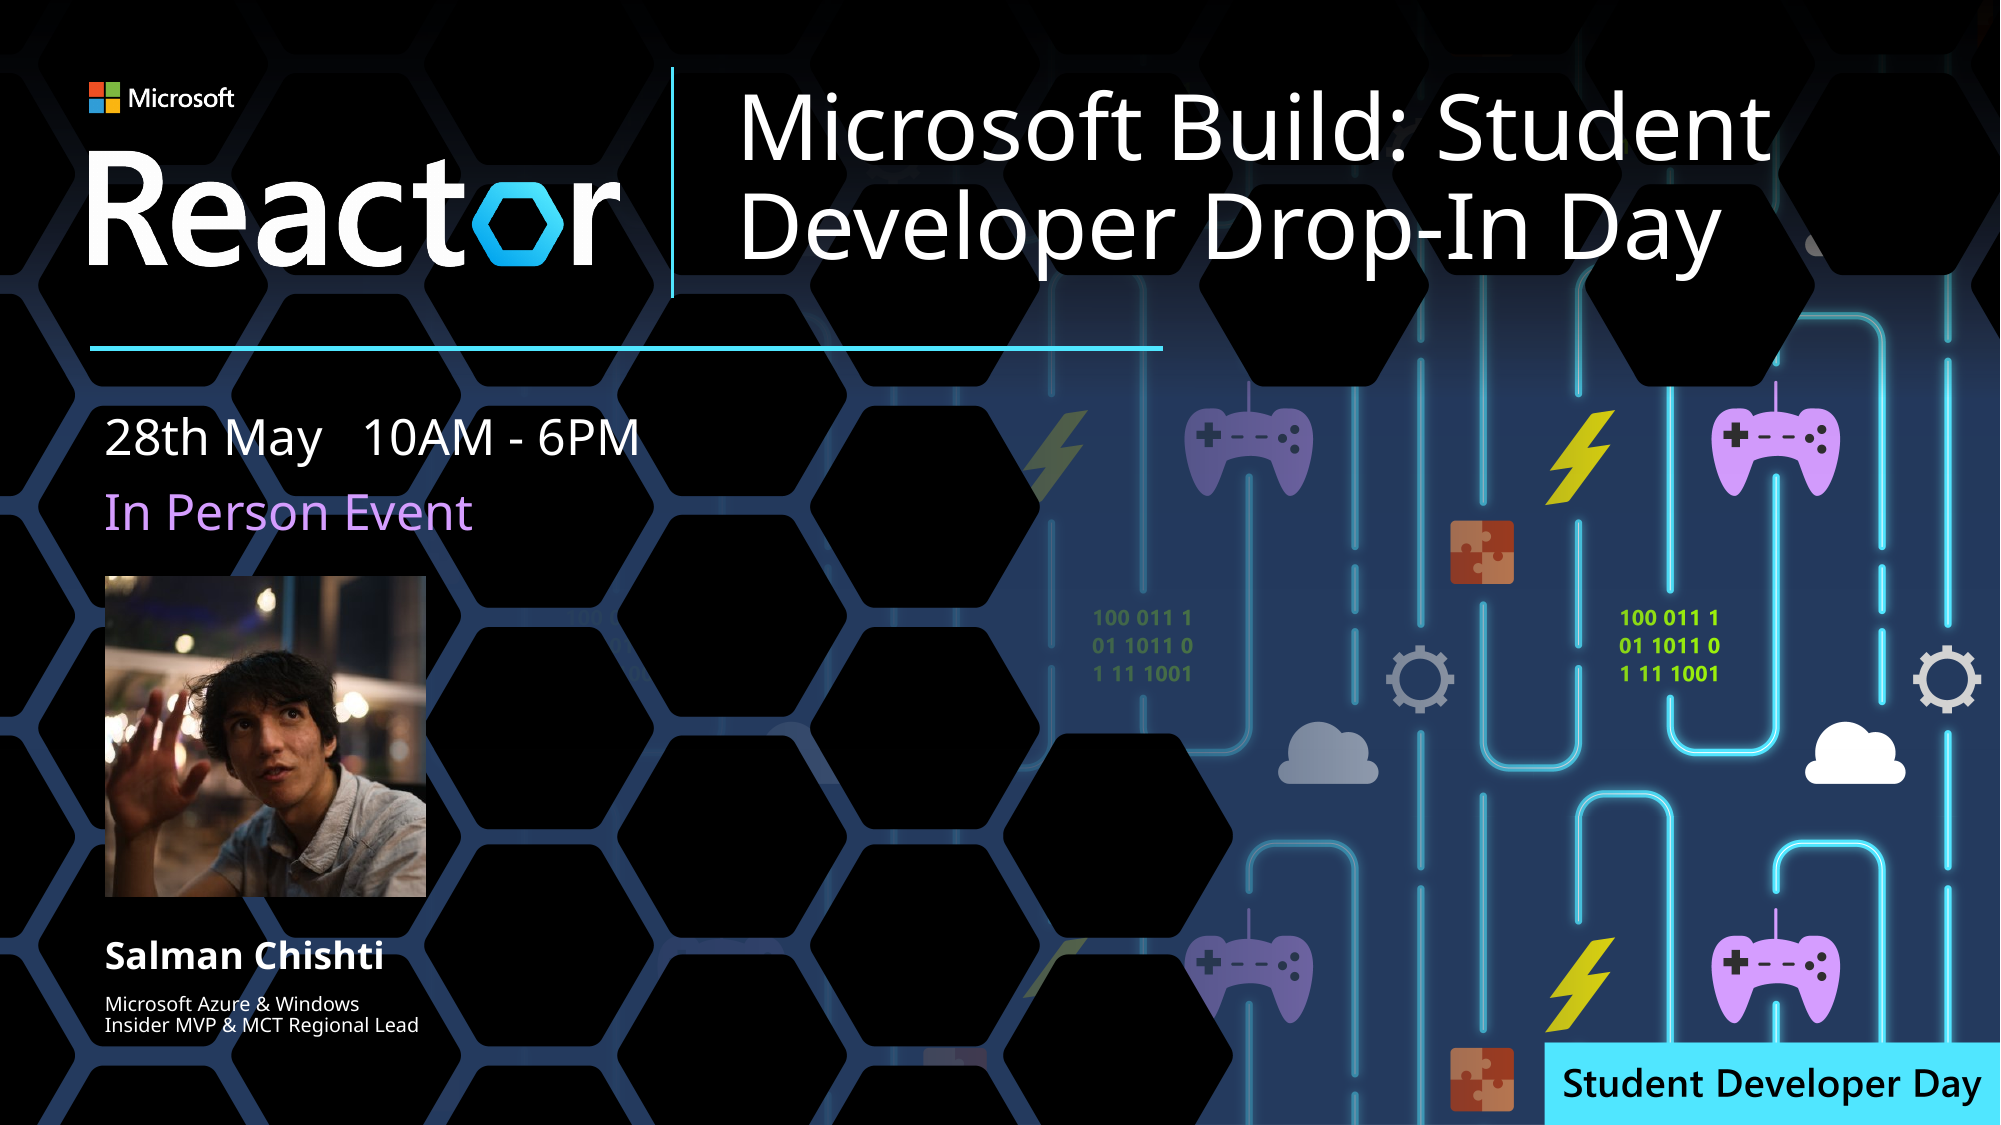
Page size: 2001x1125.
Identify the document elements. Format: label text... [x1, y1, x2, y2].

picture [0, 0, 2000, 1125]
title Microsoft Build: Student Developer Drop-In Day [721, 71, 1831, 289]
list 28th May 10AM - 6PM In Person Event [89, 404, 1236, 562]
text_box [65, 507, 961, 595]
list Microsoft Azure & Windows Insider MVP & MCT Regional Lead [89, 986, 436, 1051]
list Salman Chishti [89, 930, 544, 995]
